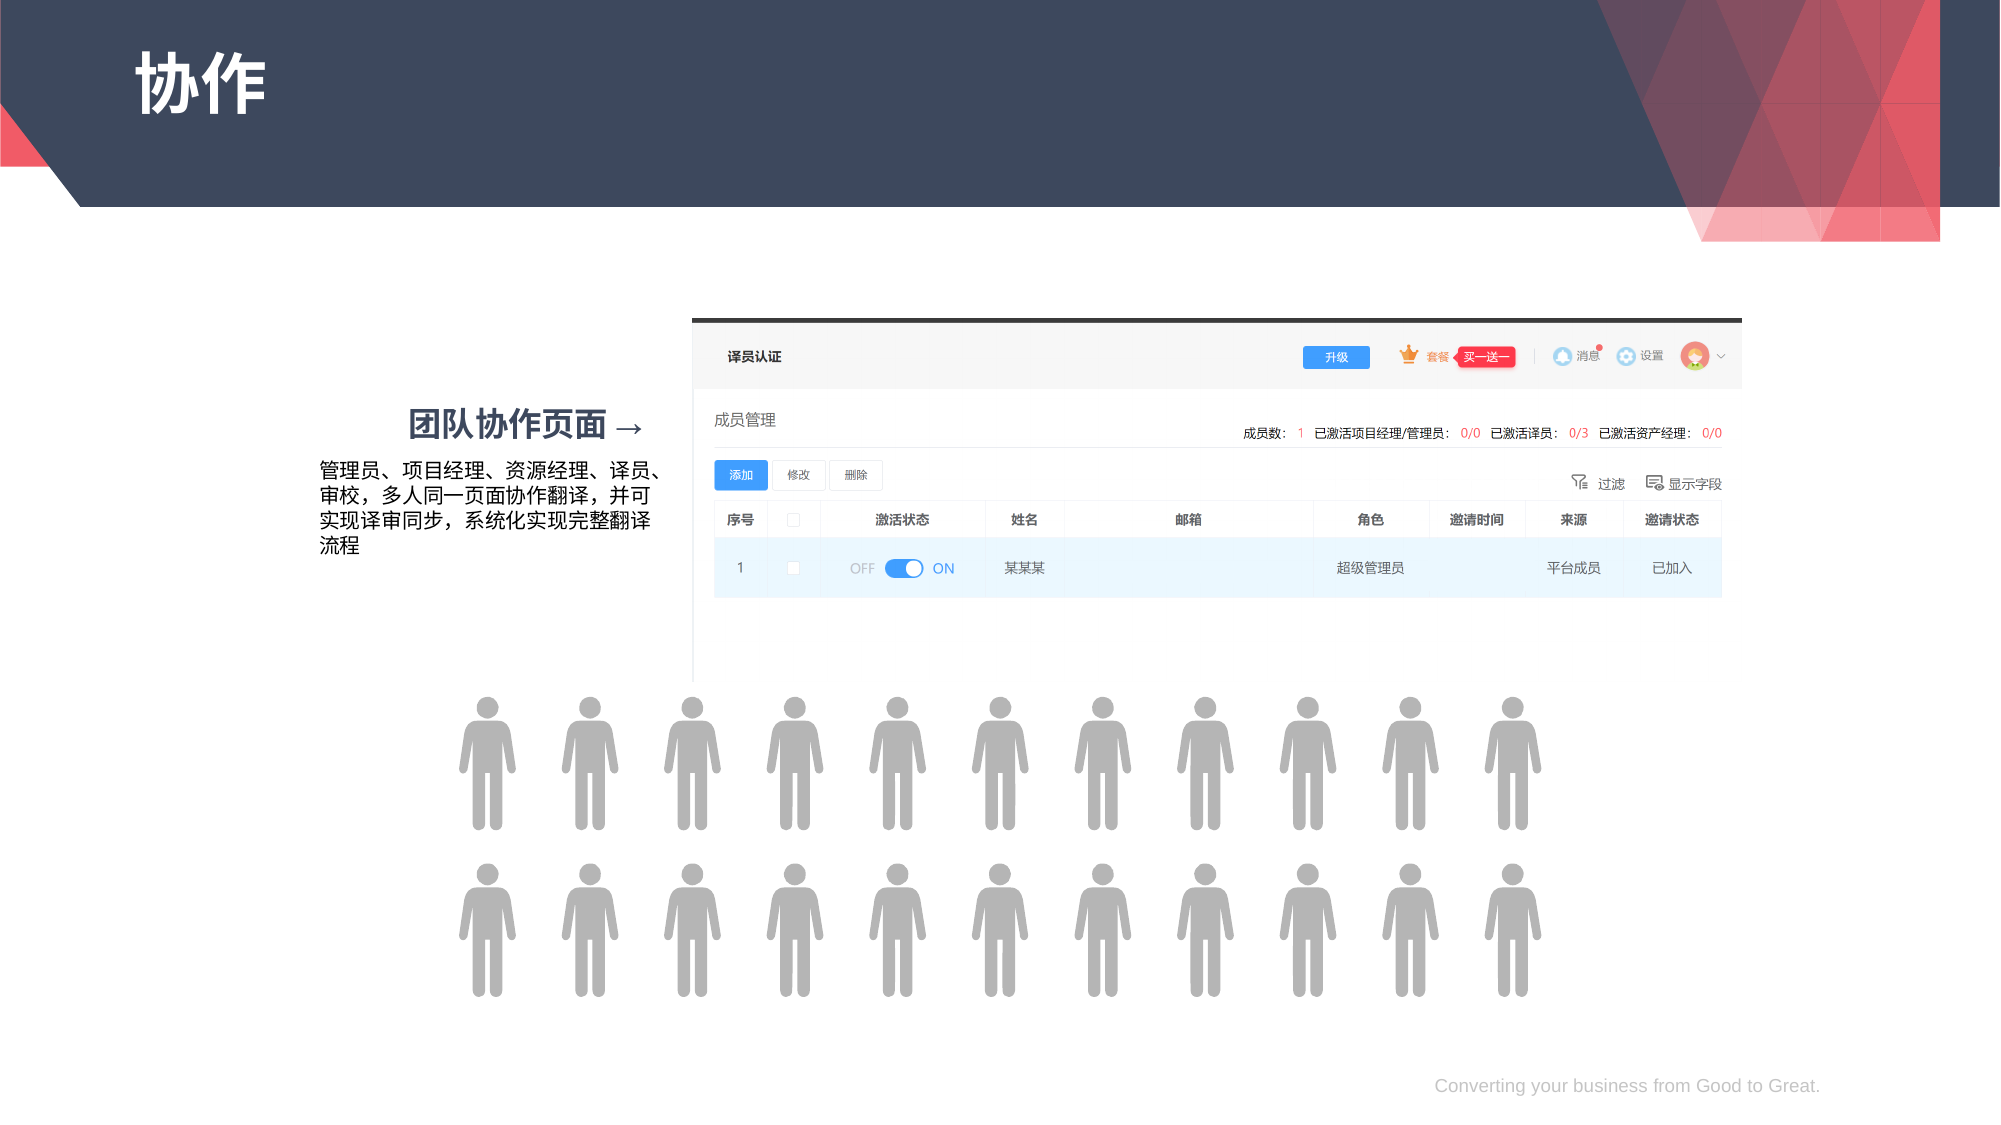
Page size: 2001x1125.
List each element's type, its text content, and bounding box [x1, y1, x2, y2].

text_box [971, 887, 1029, 997]
text_box [1501, 696, 1524, 719]
text_box [459, 887, 516, 997]
text_box [1194, 863, 1217, 886]
text_box [1382, 720, 1439, 831]
text_box [681, 863, 704, 886]
text_box [989, 696, 1012, 719]
text_box [459, 720, 516, 831]
text_box [766, 720, 824, 831]
text_box [1296, 863, 1319, 886]
text_box [869, 887, 927, 997]
text_box [664, 887, 721, 997]
text_box [783, 863, 806, 886]
text_box [971, 720, 1029, 831]
text_box [1074, 887, 1132, 997]
text_box [1194, 696, 1217, 719]
text_box [1399, 696, 1422, 719]
text_box [1092, 696, 1114, 719]
slide_number [1803, 1044, 1898, 1125]
text_box [1484, 720, 1542, 831]
text_box [1501, 863, 1524, 886]
text_box [886, 696, 909, 719]
text_box [783, 696, 806, 719]
text_box [561, 887, 619, 997]
text_box [476, 863, 499, 886]
text_box [766, 887, 824, 997]
text_box [579, 863, 601, 886]
text_box [1092, 863, 1114, 886]
picture [692, 318, 1742, 682]
text_box [1382, 887, 1439, 997]
text_box [1296, 696, 1319, 719]
text_box [1074, 720, 1132, 831]
text_box [1484, 887, 1542, 997]
text_box [1399, 863, 1422, 886]
text_box [886, 863, 909, 886]
text_box [476, 696, 499, 719]
title 协作 [133, 29, 1867, 127]
text_box [1177, 720, 1234, 831]
text_box [1279, 720, 1337, 831]
footer Converting your business from Good to Great. [1207, 1044, 1803, 1125]
text_box [1177, 887, 1234, 997]
text_box [561, 720, 619, 831]
text_box [664, 720, 721, 831]
text_box [681, 696, 704, 719]
text_box [989, 863, 1011, 886]
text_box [313, 394, 656, 593]
text_box [1279, 887, 1337, 997]
text_box [869, 720, 927, 831]
text_box [579, 696, 601, 719]
